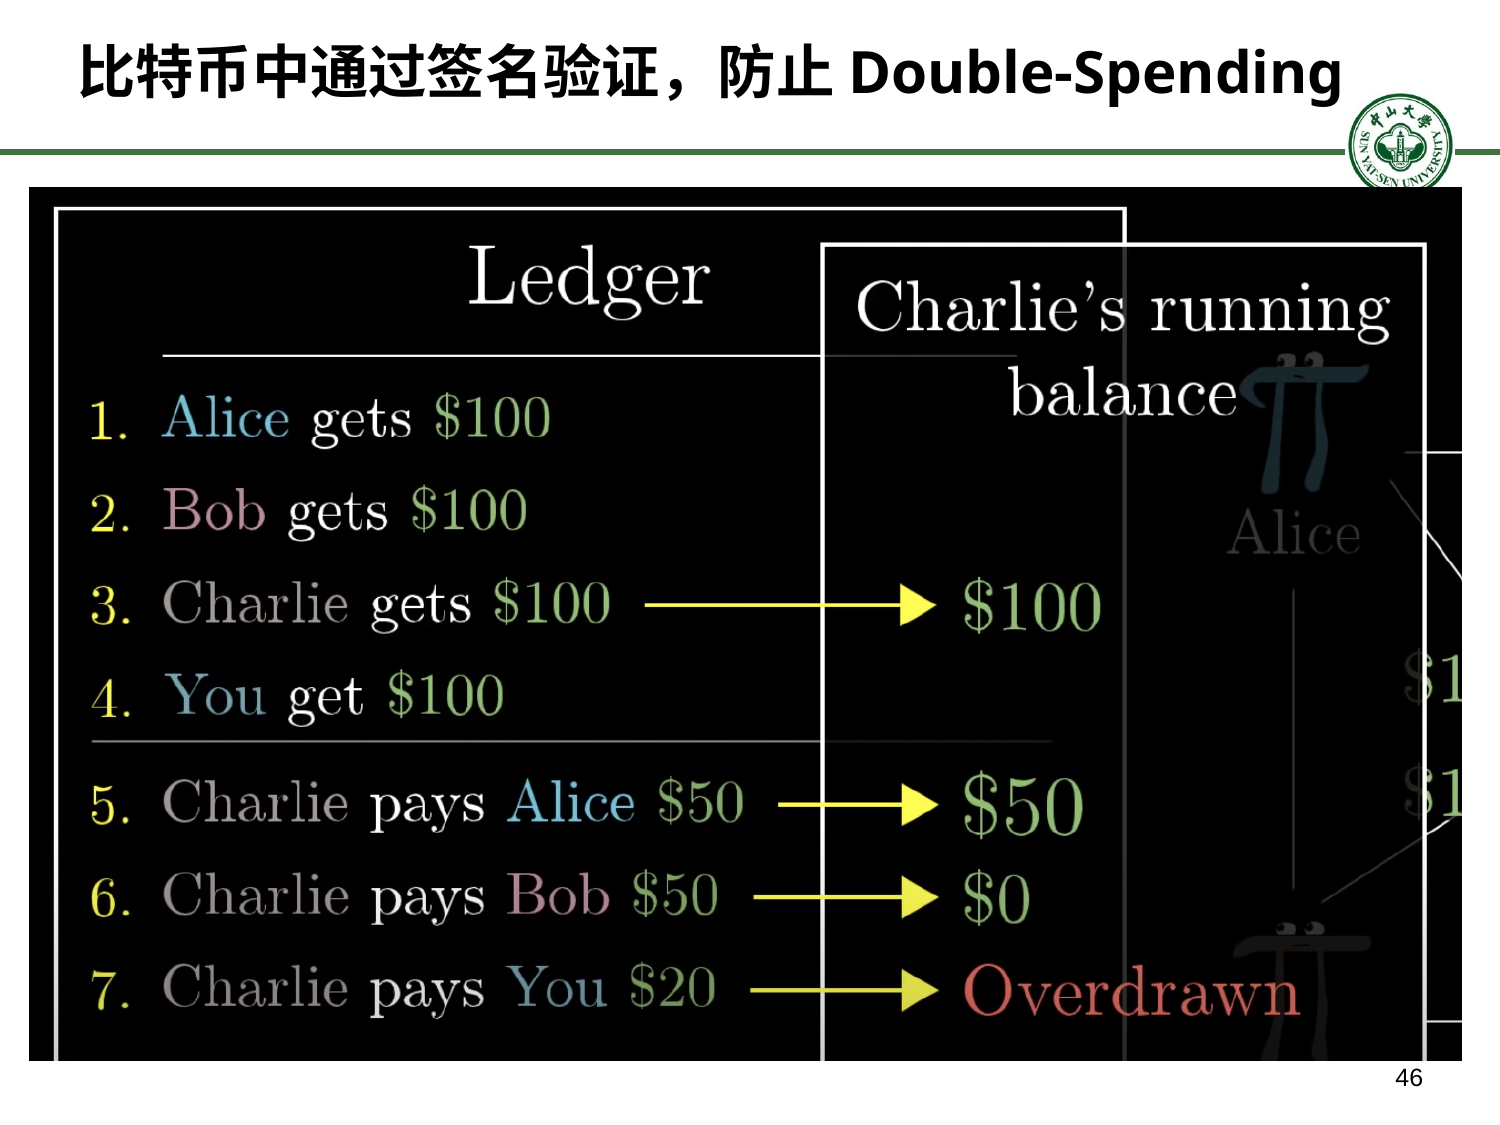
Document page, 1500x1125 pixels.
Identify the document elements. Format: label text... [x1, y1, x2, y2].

picture [29, 90, 1462, 1061]
title 比特币中通过签名验证，防止Double-Spending [62, 24, 1421, 113]
